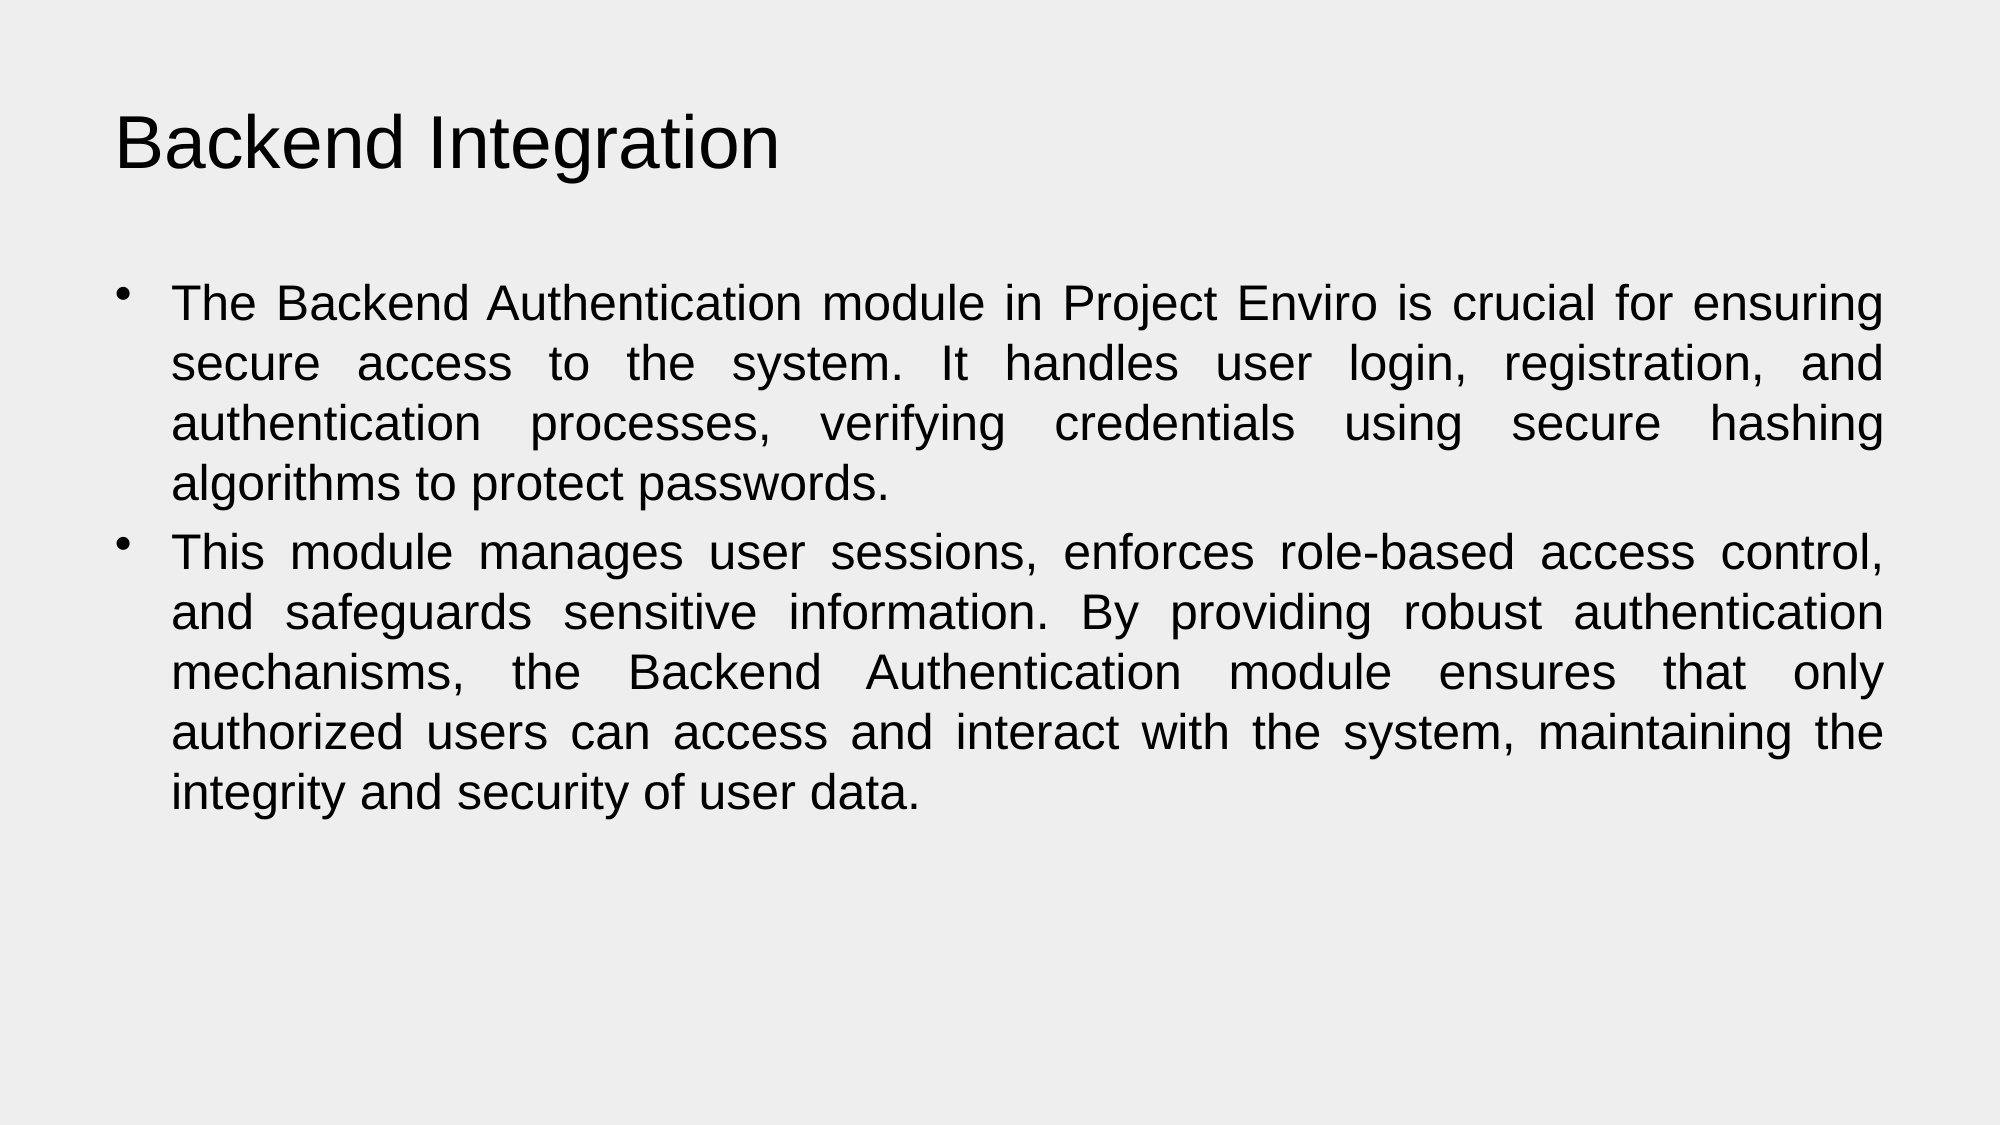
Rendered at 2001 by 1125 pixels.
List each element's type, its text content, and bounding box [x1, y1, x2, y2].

title Backend Integration [99, 44, 1901, 233]
list The Backend Authentication module in Project Enviro is crucial for ensuring secure access to the system. It handles user login, registration, and authentication processes, verifying credentials using secure hashing algorithms to protect passwords. This module manages user sessions, enforces role-based access control, and safeguards sensitive information. By providing robust authentication mechanisms, the Backend Authentication module ensures that only authorized users can access and interact with the system, maintaining the integrity and security of user data. [99, 262, 1901, 1006]
